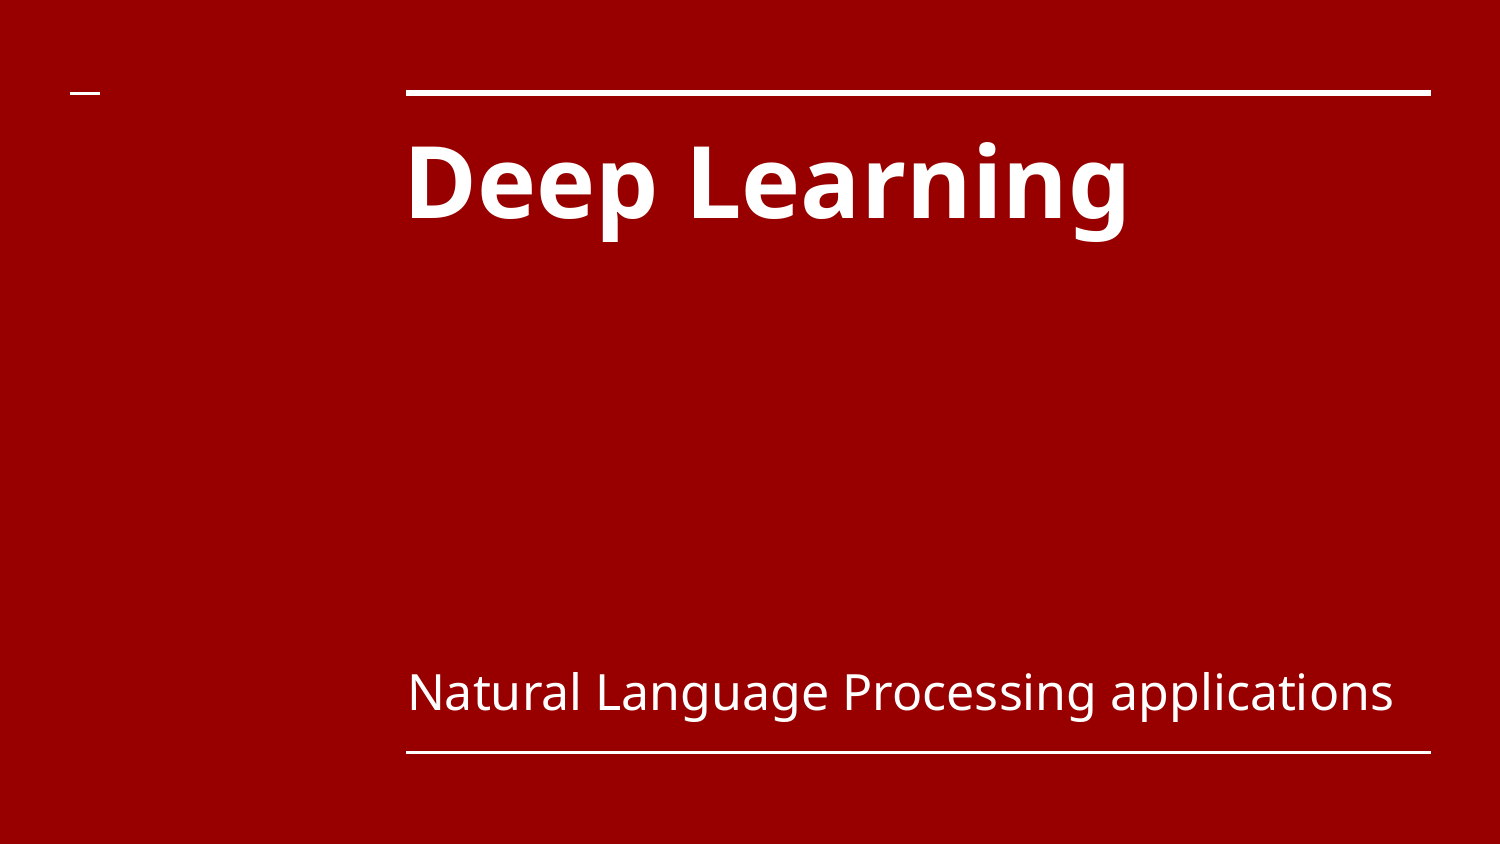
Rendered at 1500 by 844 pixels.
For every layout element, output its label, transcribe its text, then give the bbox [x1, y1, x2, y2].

title Deep Learning [389, 103, 1428, 357]
subtitle Natural Language Processing applications [392, 531, 1431, 735]
